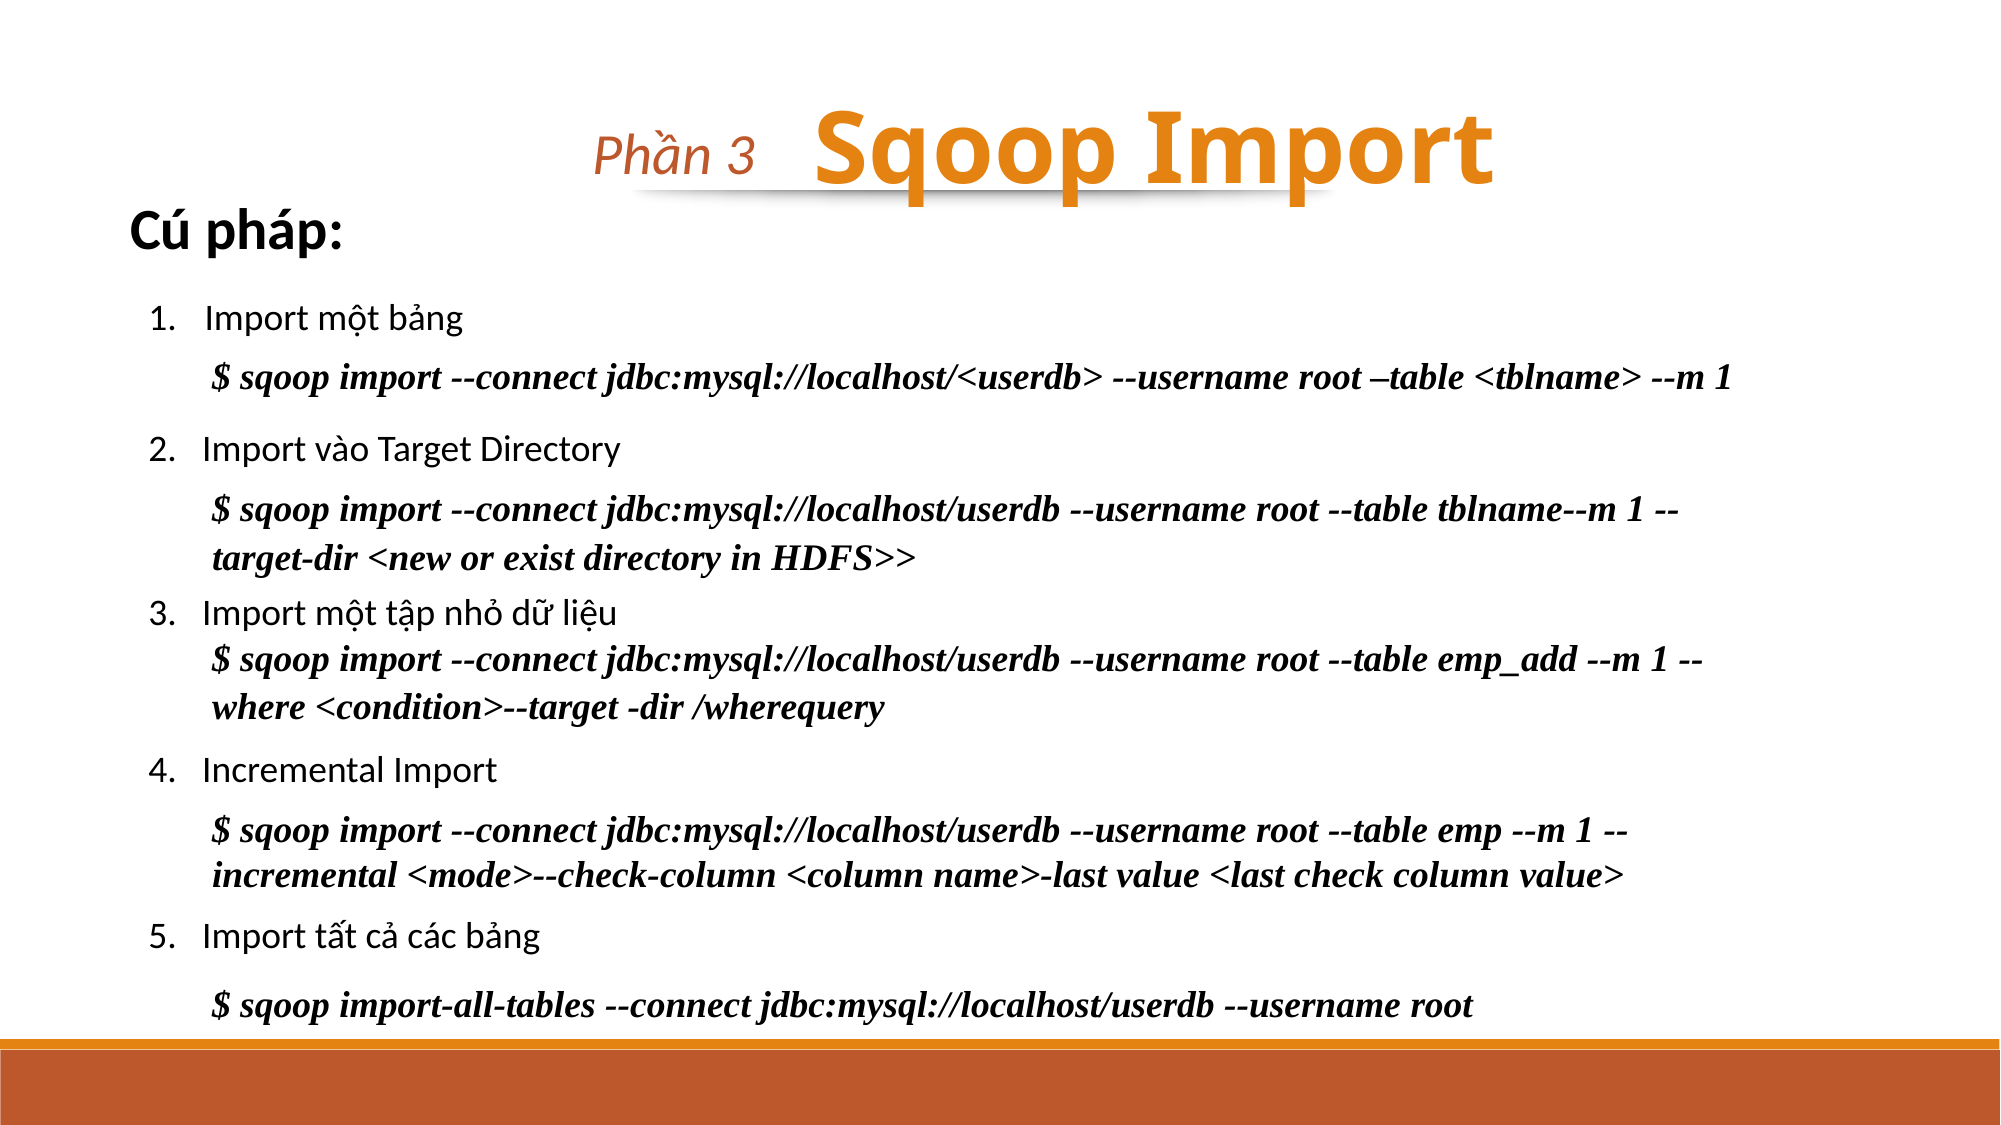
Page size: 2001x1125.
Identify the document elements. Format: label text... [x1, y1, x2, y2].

picture [624, 190, 1376, 228]
text_box $ sqoop import-all-tables --connect jdbc:mysql://localhost/userdb --username root [197, 972, 1662, 1077]
text_box Import một bảng [133, 285, 1928, 346]
text_box Phần 3 [577, 99, 799, 187]
text_box Cú pháp: [115, 183, 713, 269]
text_box 3. Import một tập nhỏ dữ liệu [133, 580, 197, 686]
text_box 2. Import vào Target Directory [133, 416, 752, 477]
text_box 5. Import tất cả các bảng [133, 903, 752, 1009]
text_box $ sqoop import --connect jdbc:mysql://localhost/userdb --username root --table tblname--m 1 --target-dir <new or exist directory in HDFS>> [197, 473, 1771, 623]
text_box $ sqoop import --connect jdbc:mysql://localhost/<userdb> --username root –table <tblname> --m 1 [197, 344, 1771, 449]
text_box $ sqoop import --connect jdbc:mysql://localhost/userdb --username root --table emp_add --m 1 --where <condition>--target -dir /wherequery [197, 623, 1771, 735]
text_box Sqoop Import [799, 59, 1524, 212]
text_box 4. Incremental Import [133, 737, 752, 843]
text_box $ sqoop import --connect jdbc:mysql://localhost/userdb --username root --table emp --m 1 --incremental <mode>--check-column <column name>-last value <last check column value> [197, 797, 1662, 948]
